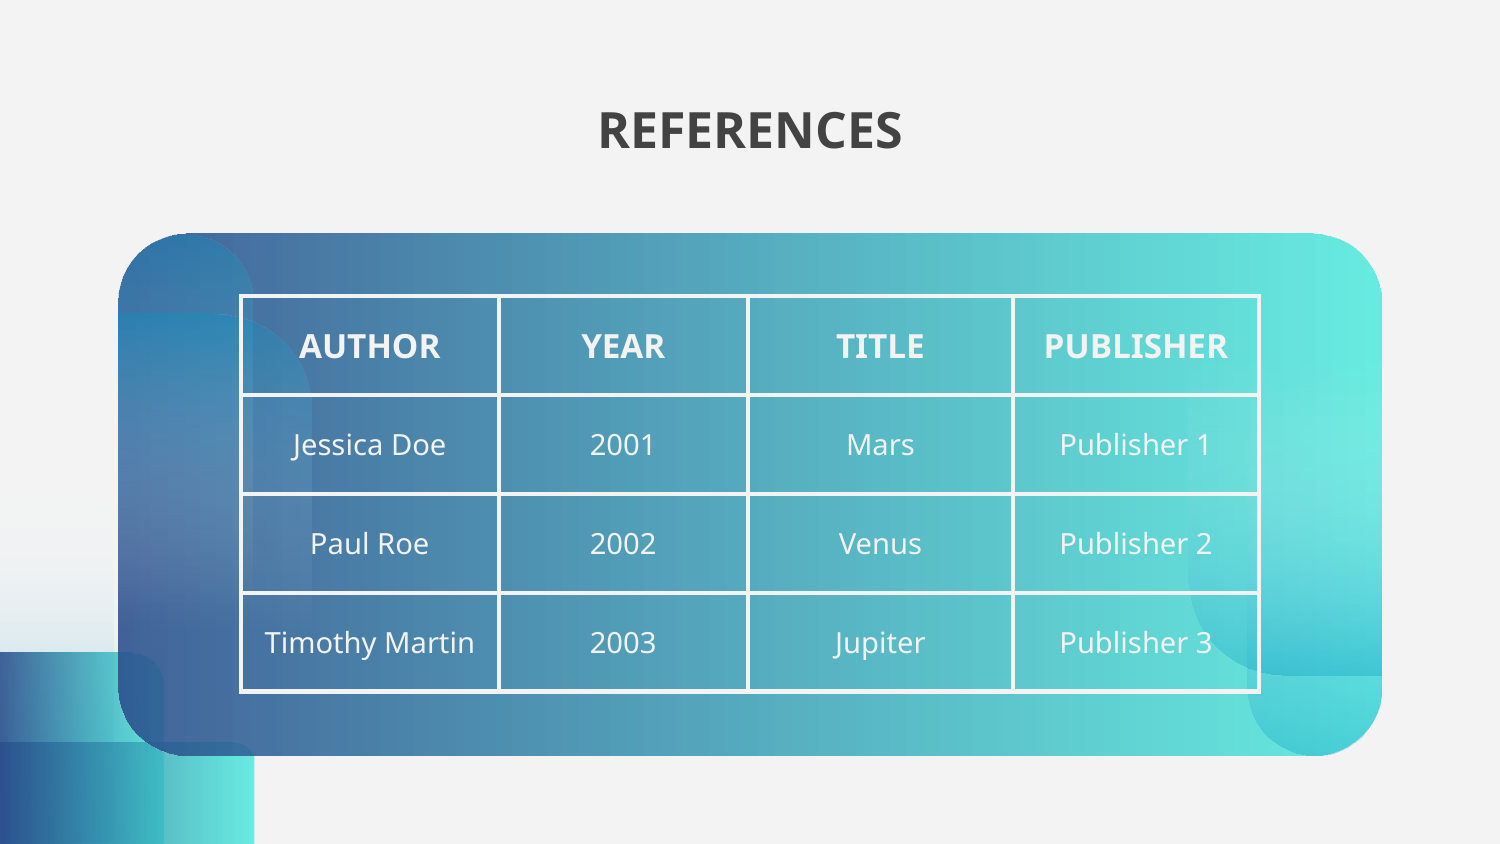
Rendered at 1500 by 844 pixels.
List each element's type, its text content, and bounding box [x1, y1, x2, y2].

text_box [117, 233, 1383, 756]
title REFERENCES [118, 83, 1382, 178]
